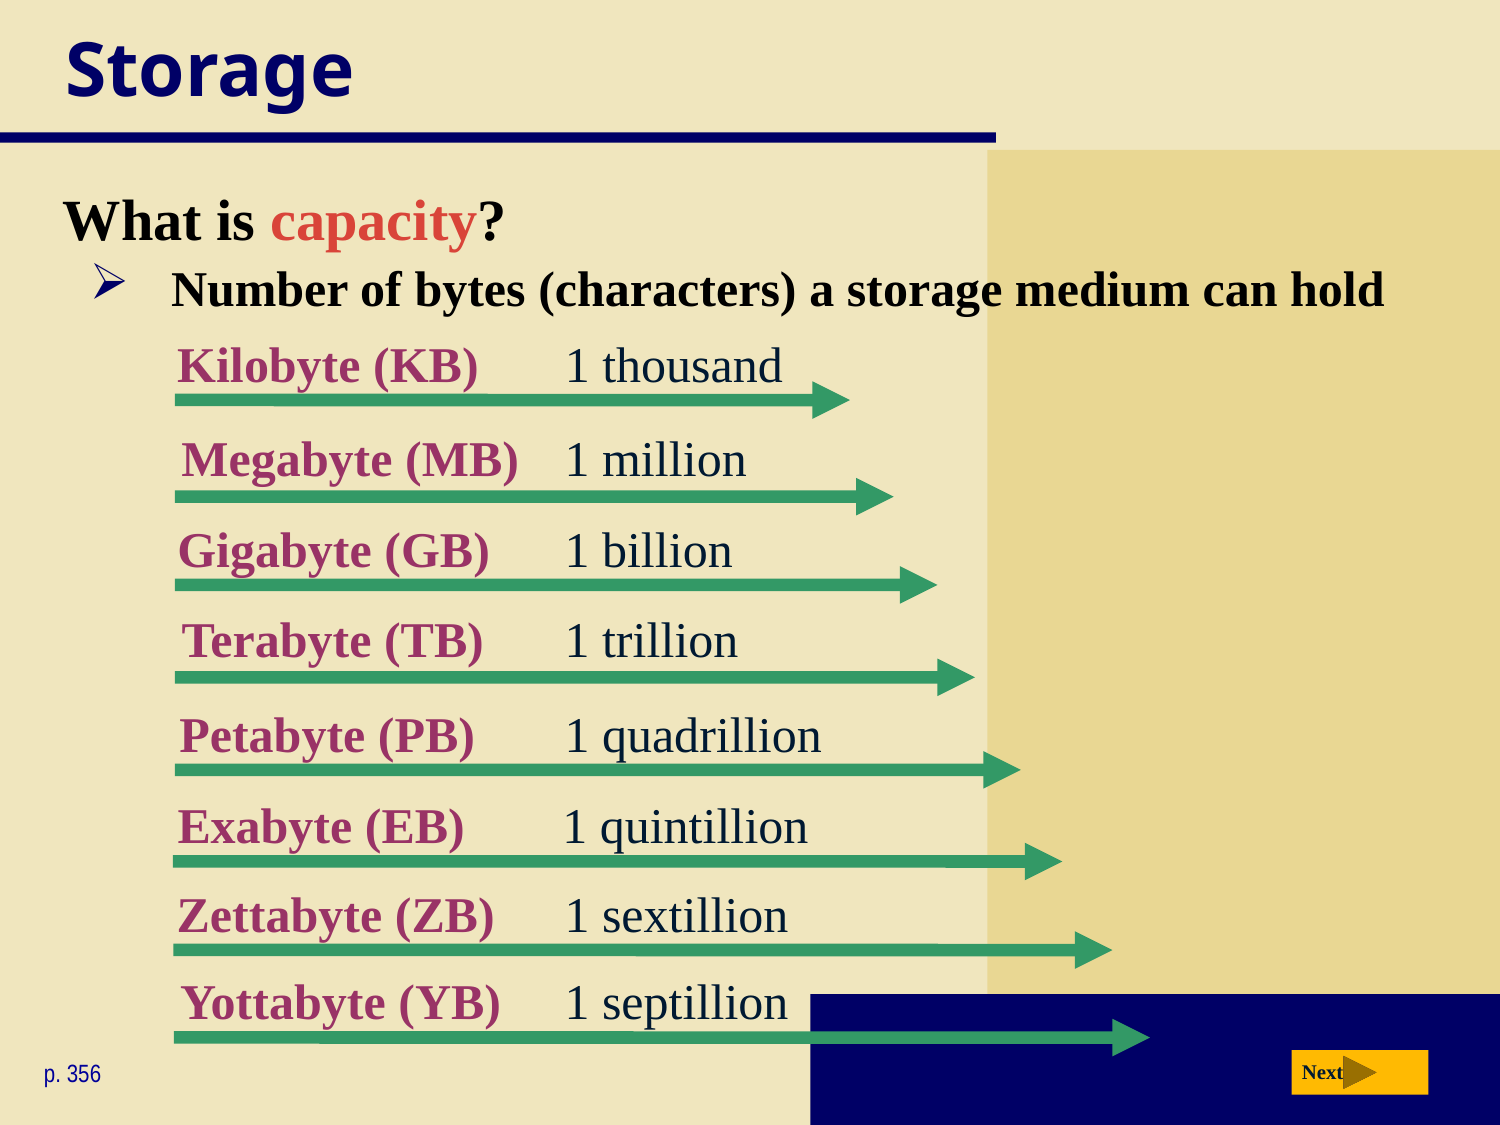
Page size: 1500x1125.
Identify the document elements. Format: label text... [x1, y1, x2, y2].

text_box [162, 509, 938, 586]
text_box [1286, 1049, 1429, 1095]
text_box p. 356 [29, 1050, 284, 1095]
text_box Number of bytes (characters) a storage medium can hold [56, 256, 1465, 344]
title Storage [49, 0, 1459, 133]
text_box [162, 874, 1113, 951]
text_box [162, 324, 851, 401]
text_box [164, 694, 1022, 770]
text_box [162, 962, 1151, 1038]
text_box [166, 419, 894, 497]
list What is capacity? [47, 182, 1457, 267]
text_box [164, 599, 976, 678]
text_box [162, 786, 1063, 862]
